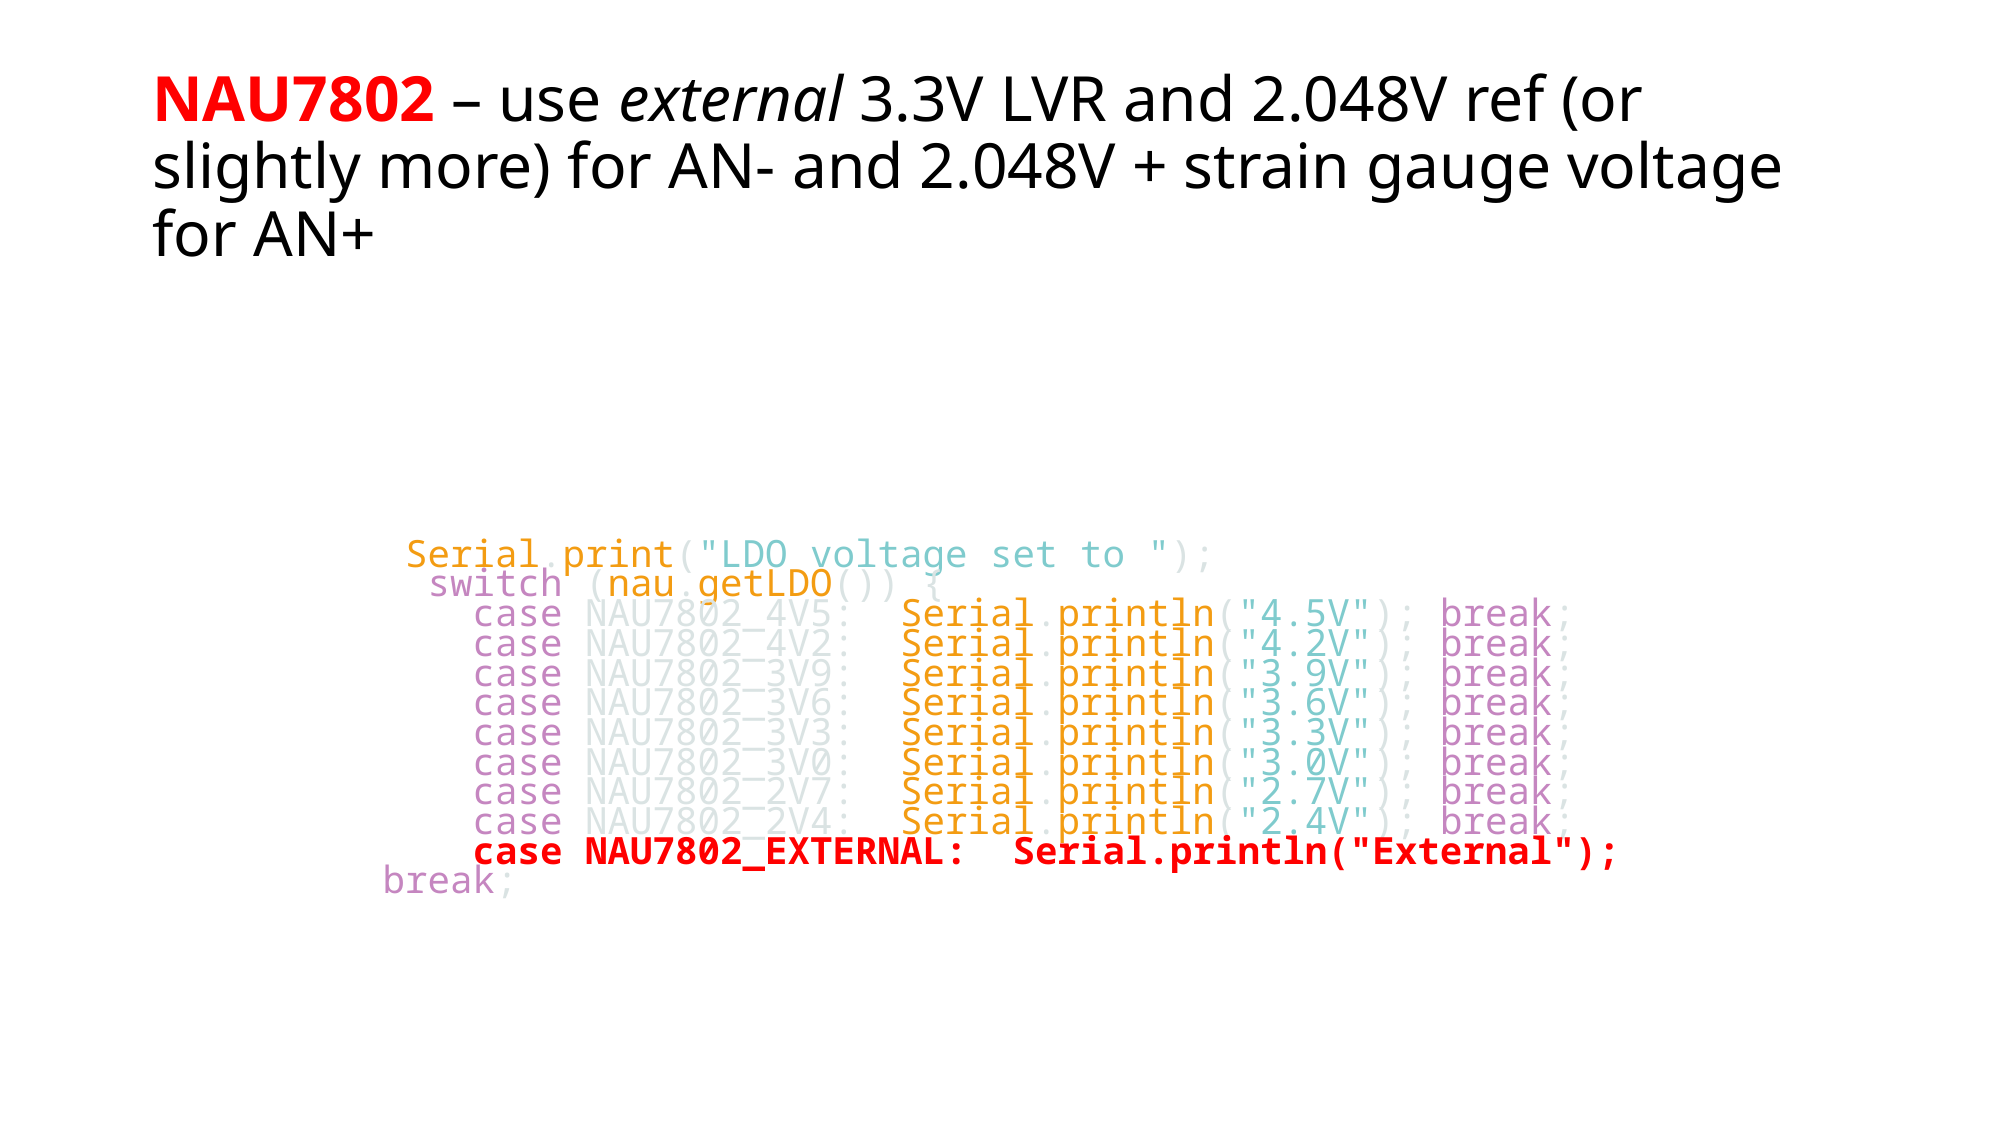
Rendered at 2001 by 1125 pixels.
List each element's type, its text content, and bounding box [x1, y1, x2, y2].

title NAU7802 – use external 3.3V LVR and 2.048V ref (or slightly more) for AN- and 2.048V + strain gauge voltage for AN+ [137, 59, 1863, 278]
text_box Serial.print("LDO voltage set to "); switch (nau.getLDO()) { case NAU7802_4V5: Serial.println("4.5V"); break; case NAU7802_4V2: Serial.println("4.2V"); break; case NAU7802_3V9: Serial.println("3.9V"); break; case NAU7802_3V6: Serial.println("3.6V"); break; case NAU7802_3V3: Serial.println("3.3V"); break; case NAU7802_3V0: Serial.println("3.0V"); break; case NAU7802_2V7: Serial.println("2.7V"); break; case NAU7802_2V4: Serial.println("2.4V"); break; case NAU7802_EXTERNAL: Serial.println("External"); break; [367, 537, 1670, 909]
